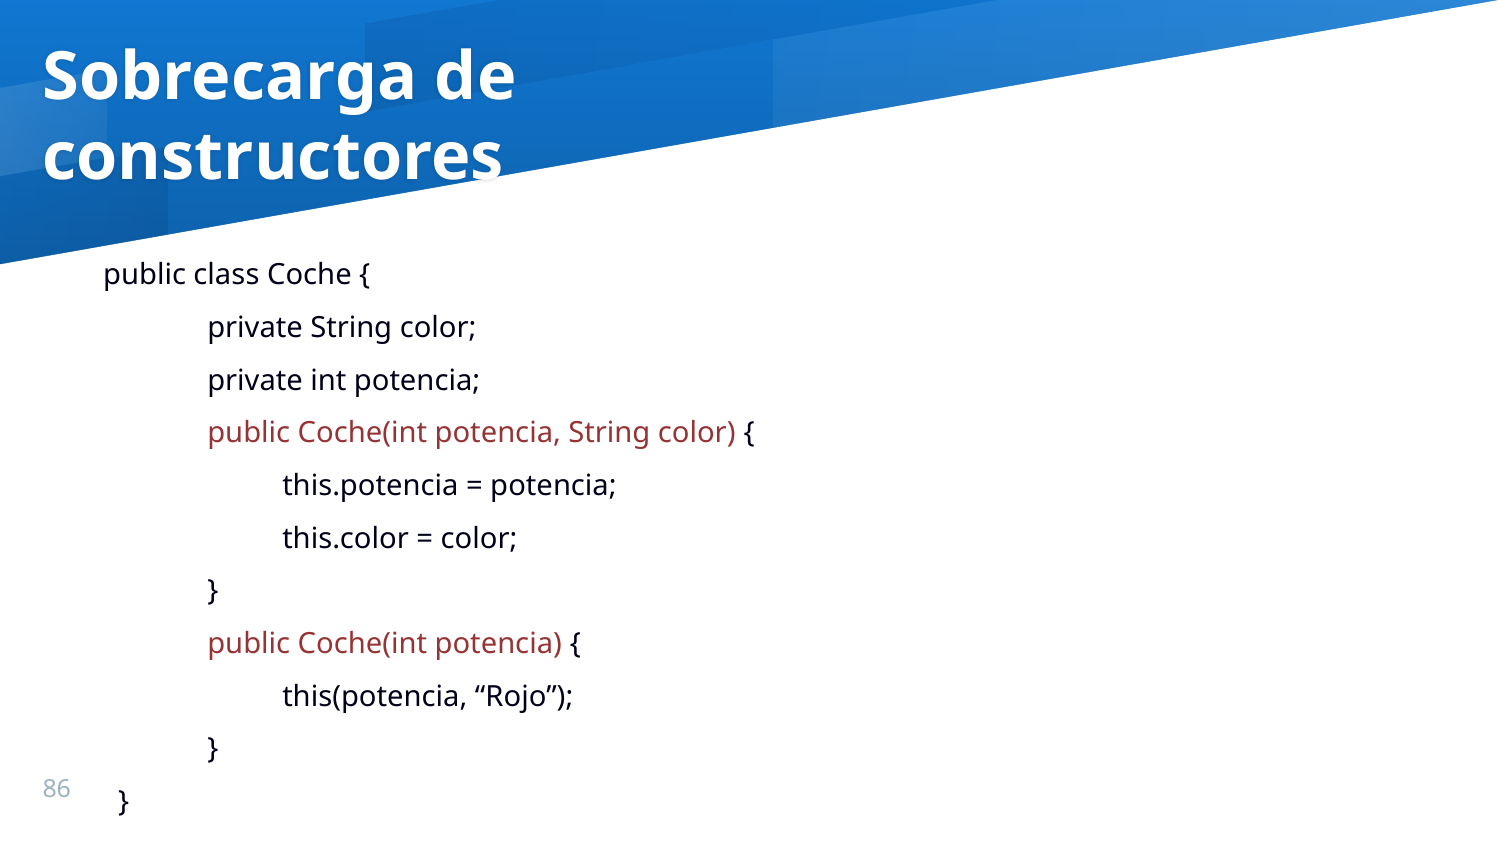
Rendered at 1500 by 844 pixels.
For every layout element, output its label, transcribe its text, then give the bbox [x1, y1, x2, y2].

title Sobrecarga de constructores [42, 31, 1138, 195]
slide_number 86 [42, 766, 122, 807]
list public class Coche { private String color; private int potencia; public Coche(int potencia, String color) { this.potencia = potencia; this.color = color; } public Coche(int potencia) { this(potencia, “Rojo”); } } [103, 177, 1397, 714]
